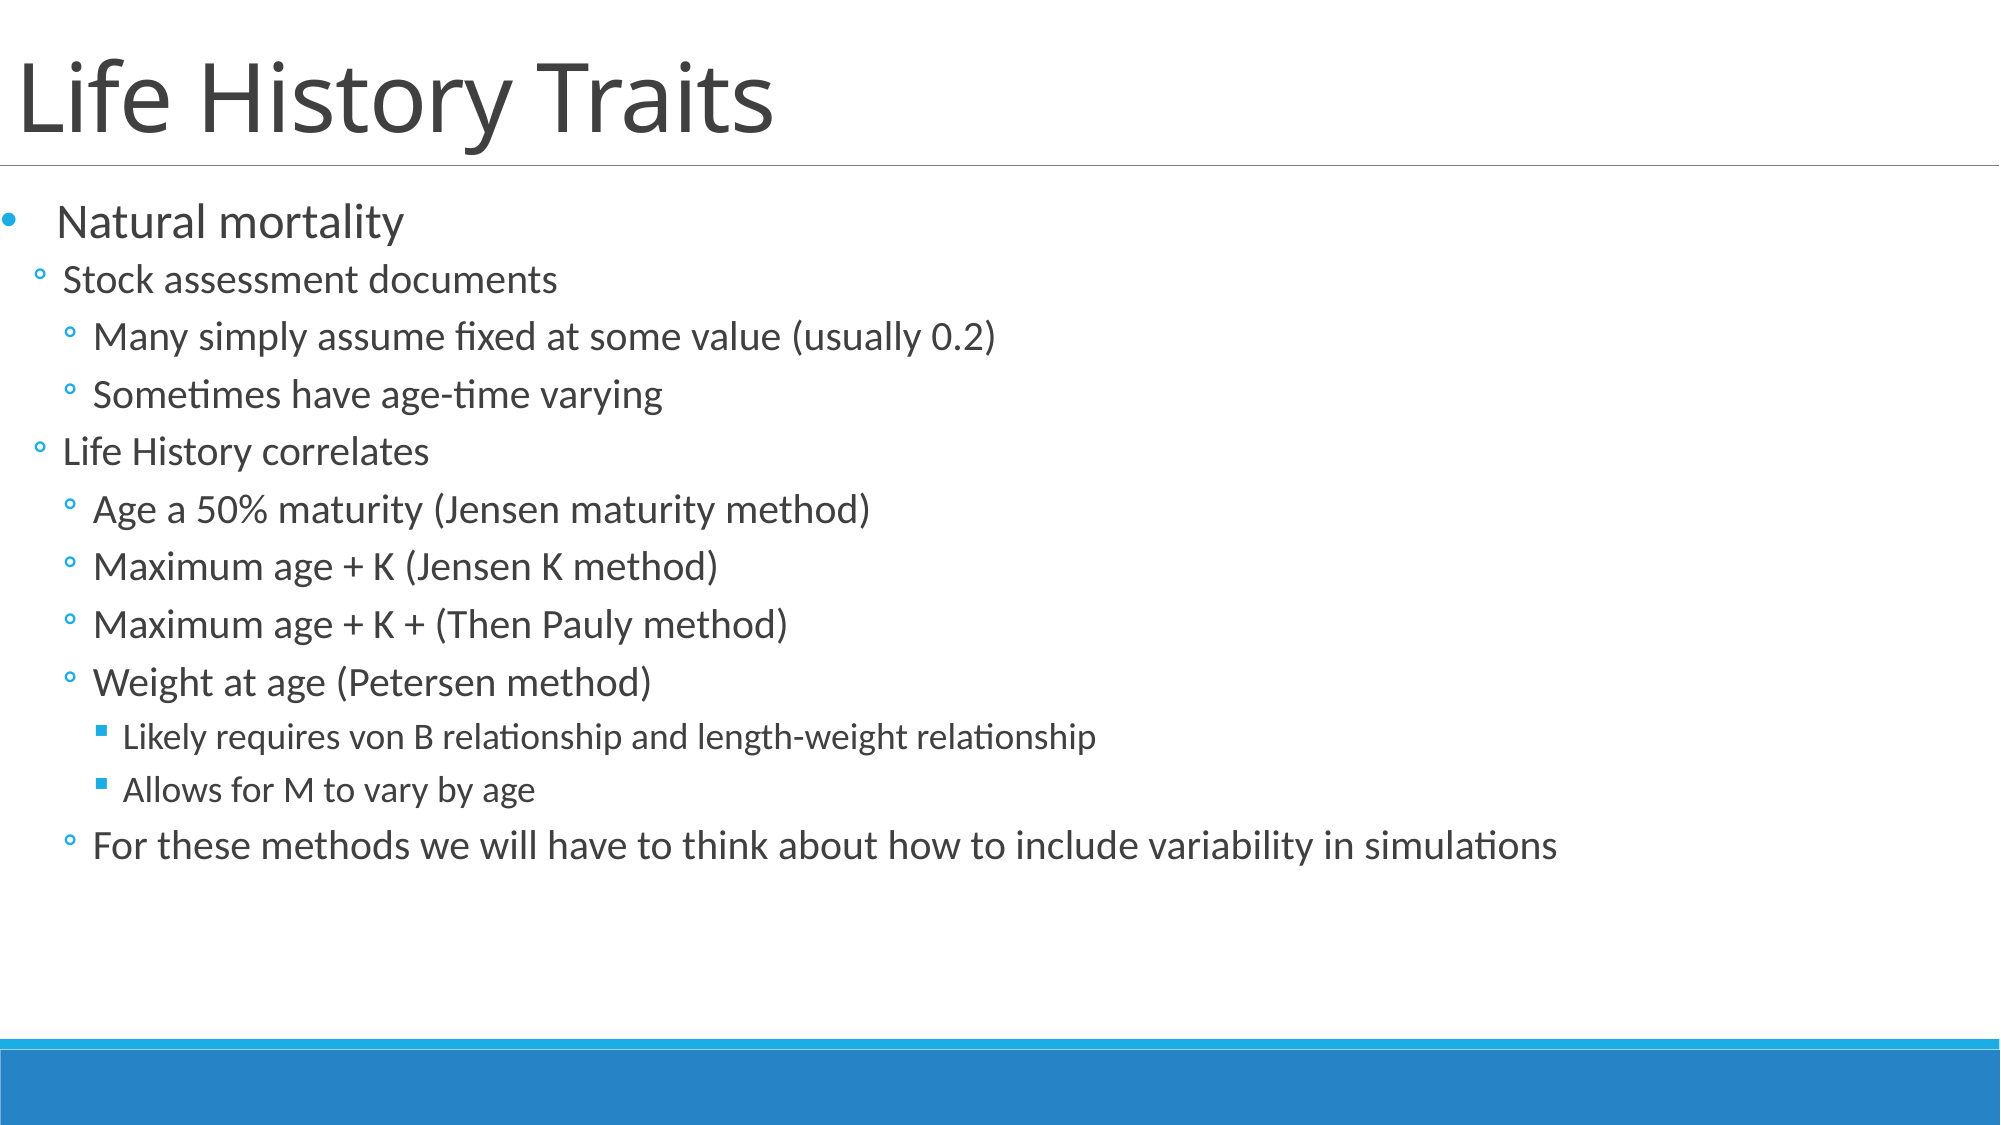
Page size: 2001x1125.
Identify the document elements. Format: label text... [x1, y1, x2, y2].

title Life History Traits [0, 47, 2000, 160]
